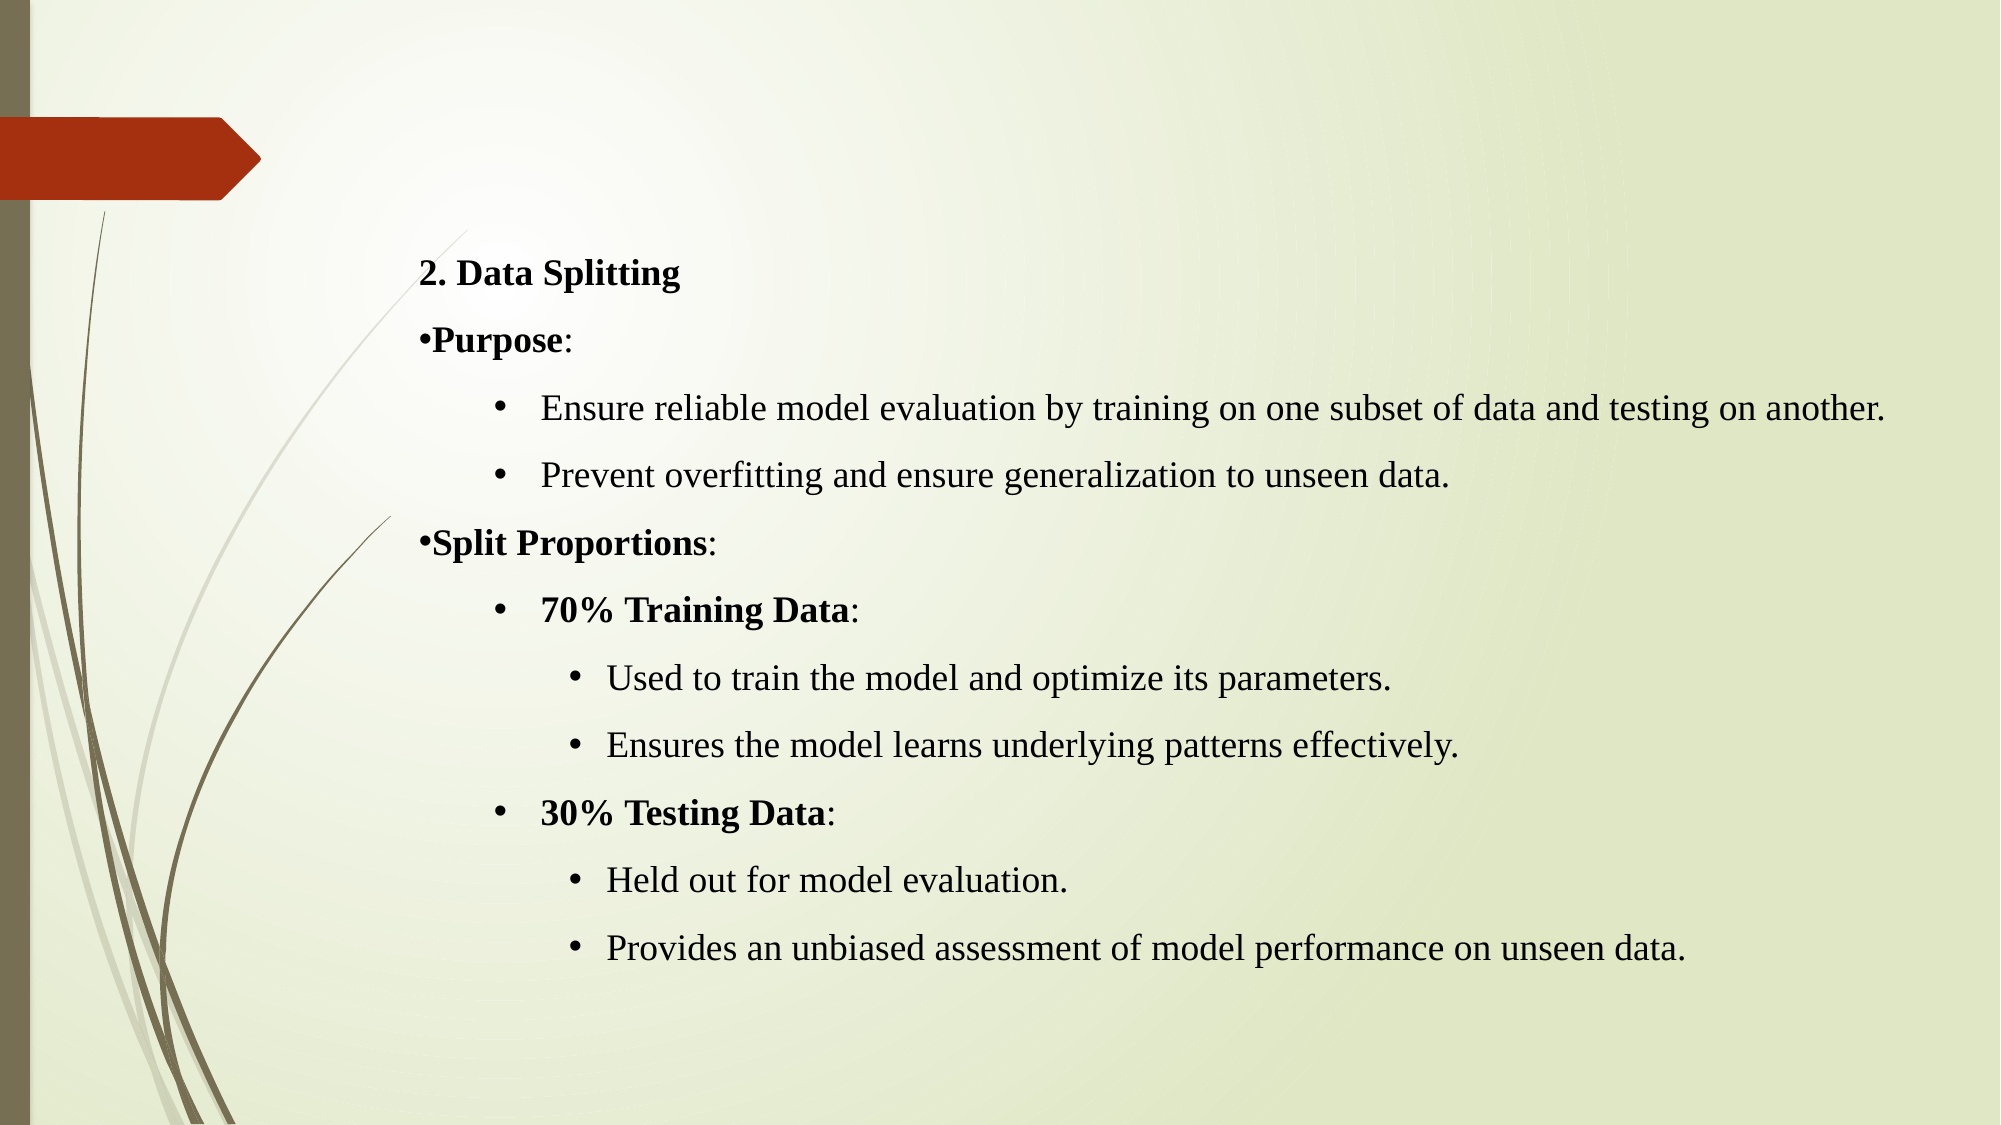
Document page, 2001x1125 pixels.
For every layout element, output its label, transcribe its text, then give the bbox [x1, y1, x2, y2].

text_box 2. Data Splitting Purpose: Ensure reliable model evaluation by training on one subset of data and testing on another. Prevent overfitting and ensure generalization to unseen data. Split Proportions: 70% Training Data: Used to train the model and optimize its parameters. Ensures the model learns underlying patterns effectively. 30% Testing Data: Held out for model evaluation. Provides an unbiased assessment of model performance on unseen data. [404, 218, 2000, 976]
